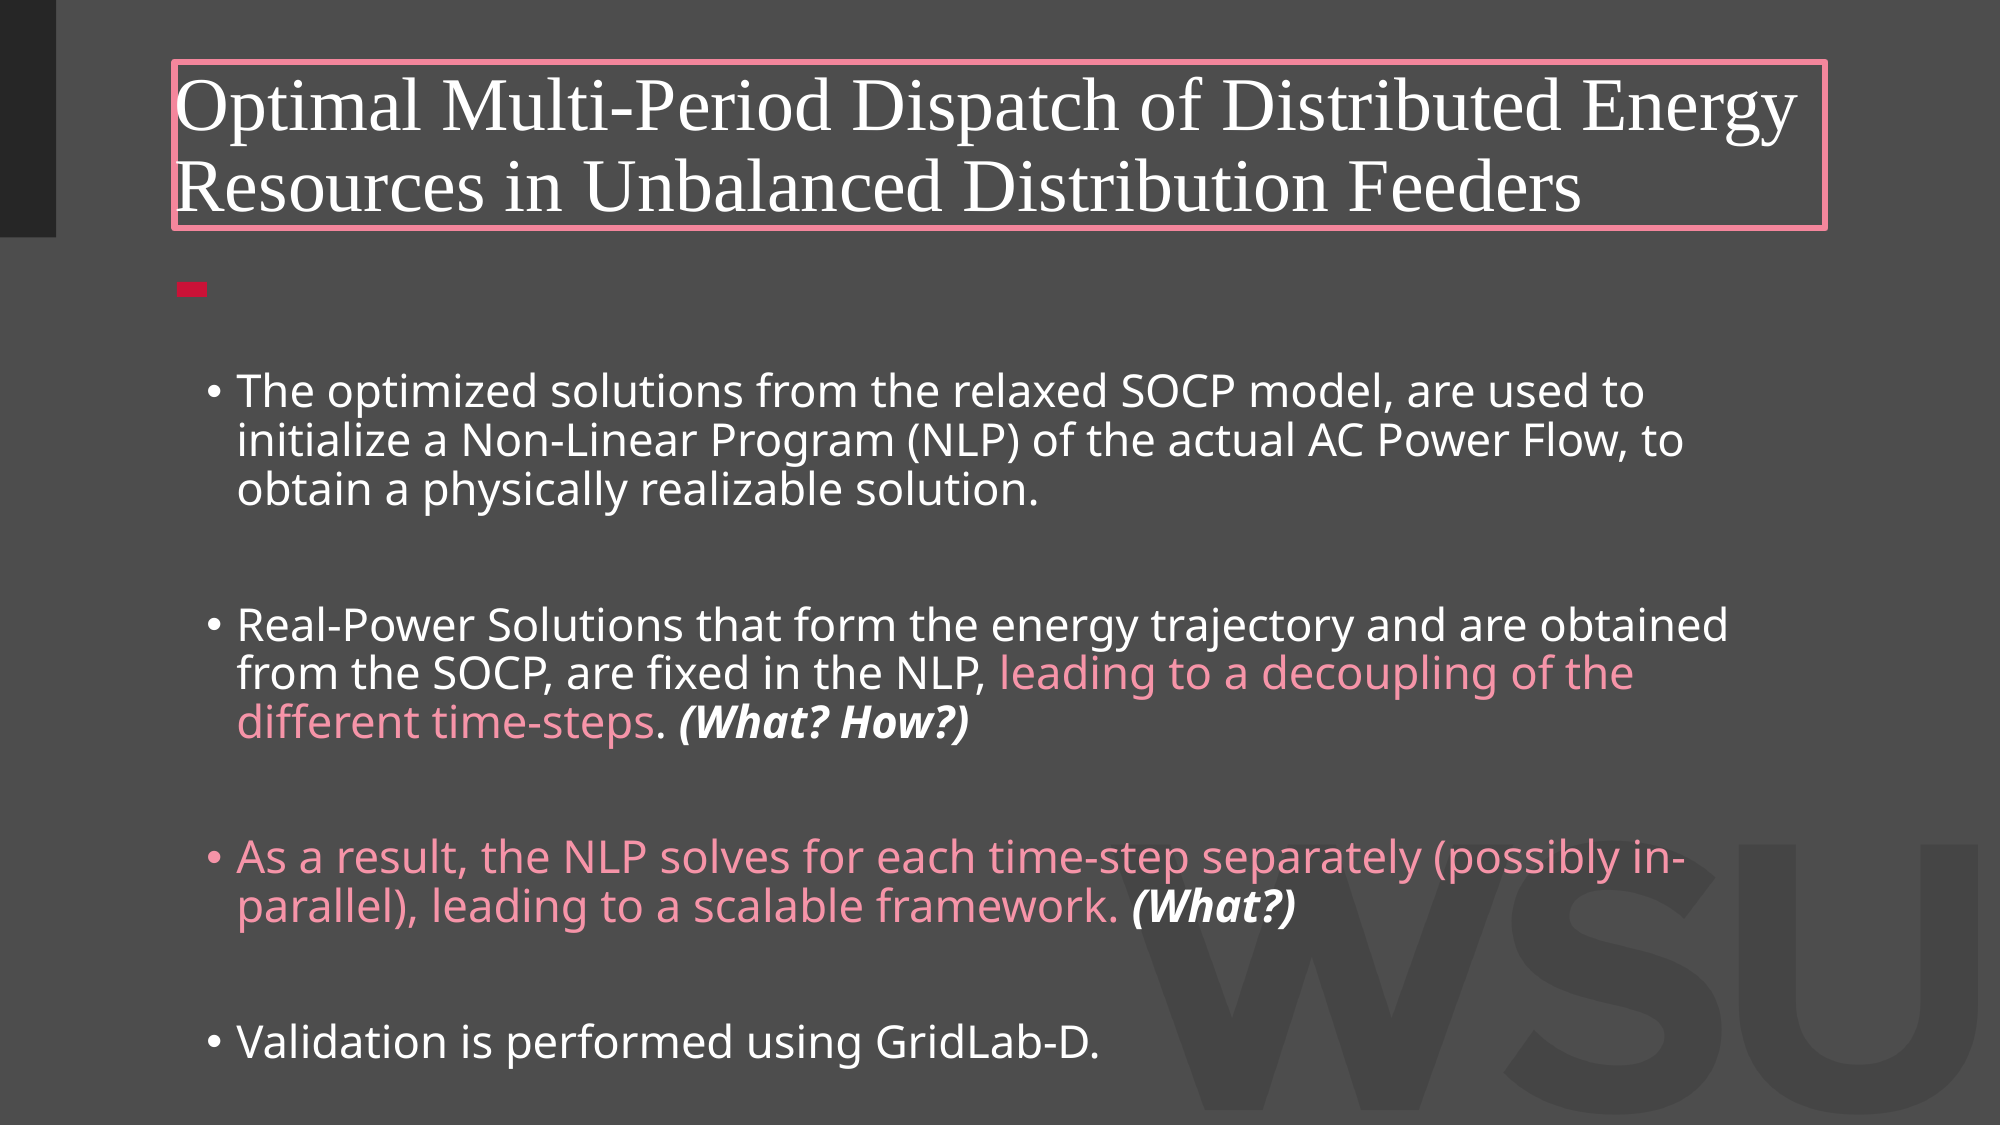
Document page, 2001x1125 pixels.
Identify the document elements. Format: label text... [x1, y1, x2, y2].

title Optimal Multi-Period Dispatch of Distributed Energy Resources in Unbalanced Distribution Feeders [174, 61, 1826, 229]
picture [1109, 840, 1979, 1115]
list The optimized solutions from the relaxed SOCP model, are used to initialize a Non-Linear Program (NLP) of the actual AC Power Flow, to obtain a physically realizable solution. Real-Power Solutions that form the energy trajectory and are obtained from the SOCP, are fixed in the NLP, leading to a decoupling of the different time-steps. (What? How?) As a result, the NLP solves for each time-step separately (possibly in-parallel), leading to a scalable framework. (What?) Validation is performed using GridLab-D. [176, 368, 1828, 1072]
